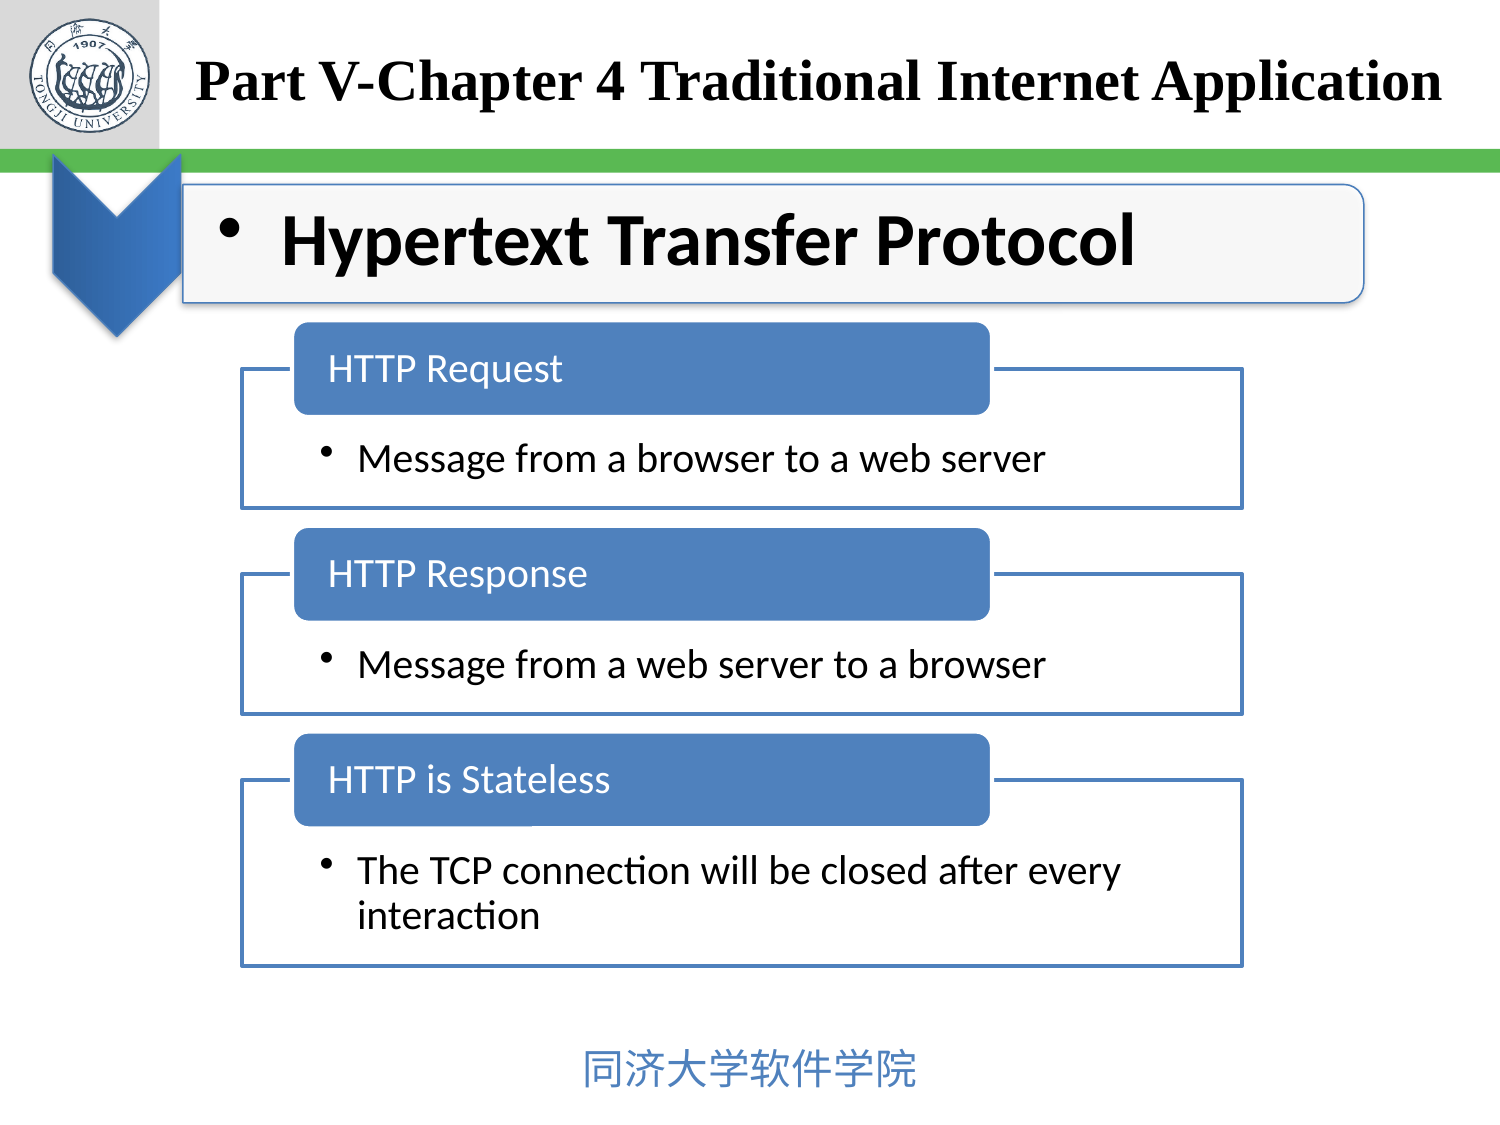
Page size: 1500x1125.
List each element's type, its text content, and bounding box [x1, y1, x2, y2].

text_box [52, 154, 181, 337]
title Part V-Chapter 4 Traditional Internet Application [180, 3, 1471, 151]
picture [29, 18, 151, 133]
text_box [179, 184, 1365, 304]
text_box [241, 309, 1243, 977]
